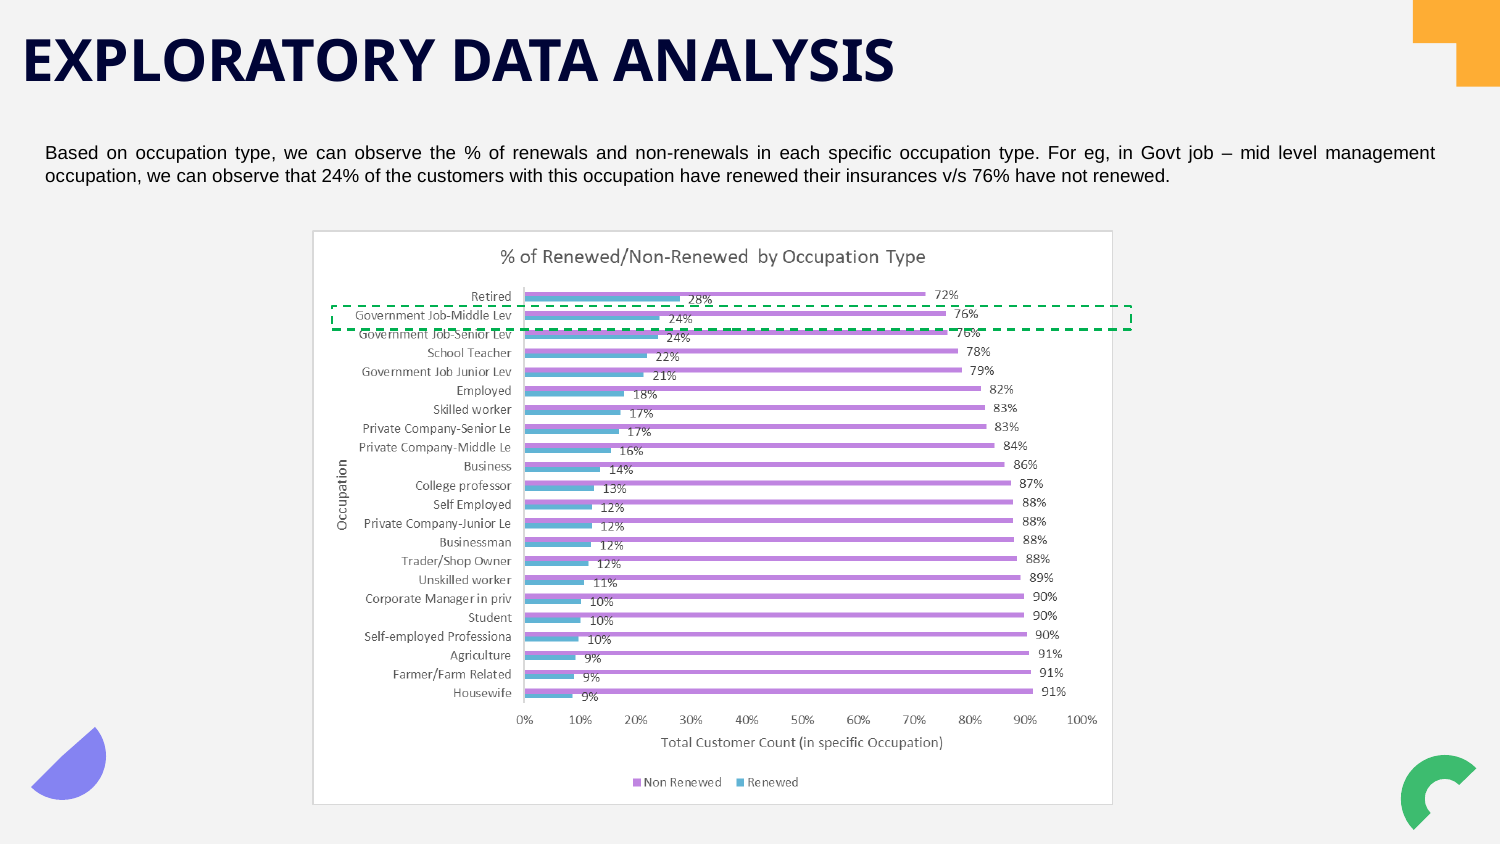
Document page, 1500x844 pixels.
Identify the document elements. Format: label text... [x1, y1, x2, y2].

text_box Based on occupation type, we can observe the % of renewals and non-renewals in each specific occupation type. For eg, in Govt job – mid level management occupation, we can observe that 24% of the customers with this occupation have renewed their insurances v/s 76% have not renewed. [30, 133, 1450, 194]
text_box EXPLORATORY DATA ANALYSIS [6, 7, 1271, 102]
picture [312, 230, 1114, 805]
text_box [1117, 304, 1133, 332]
